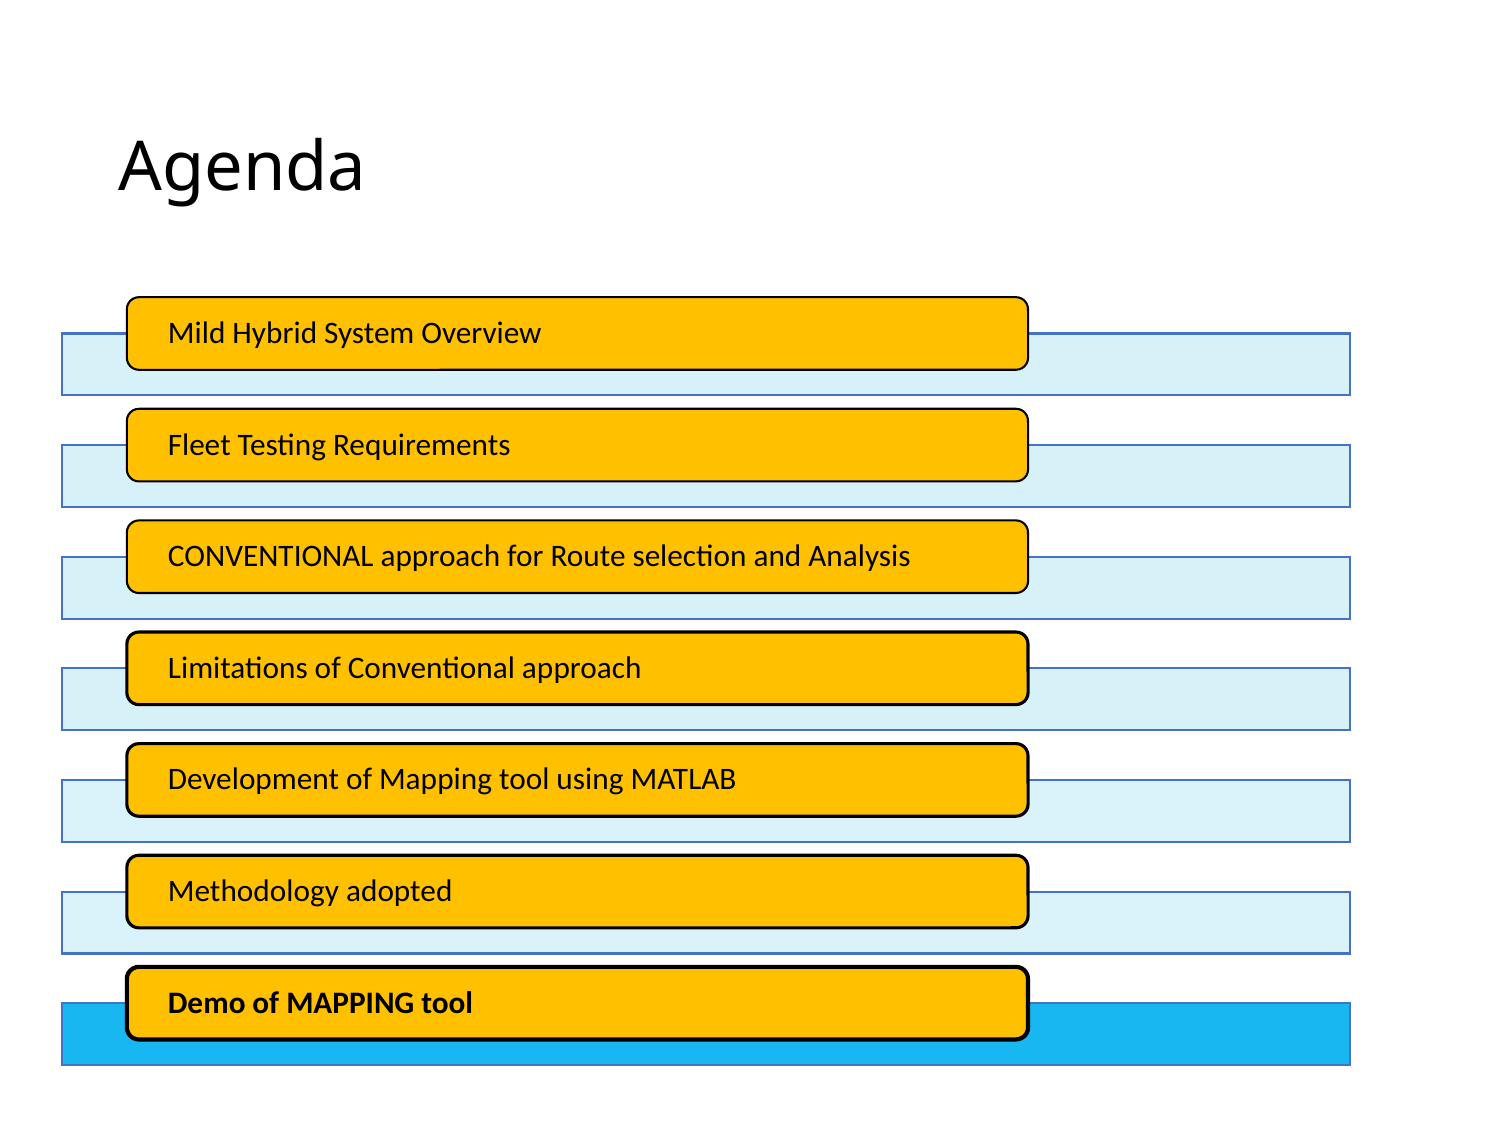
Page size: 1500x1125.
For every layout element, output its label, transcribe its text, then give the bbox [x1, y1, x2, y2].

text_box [62, 274, 1350, 1088]
title Agenda [103, 59, 1397, 278]
